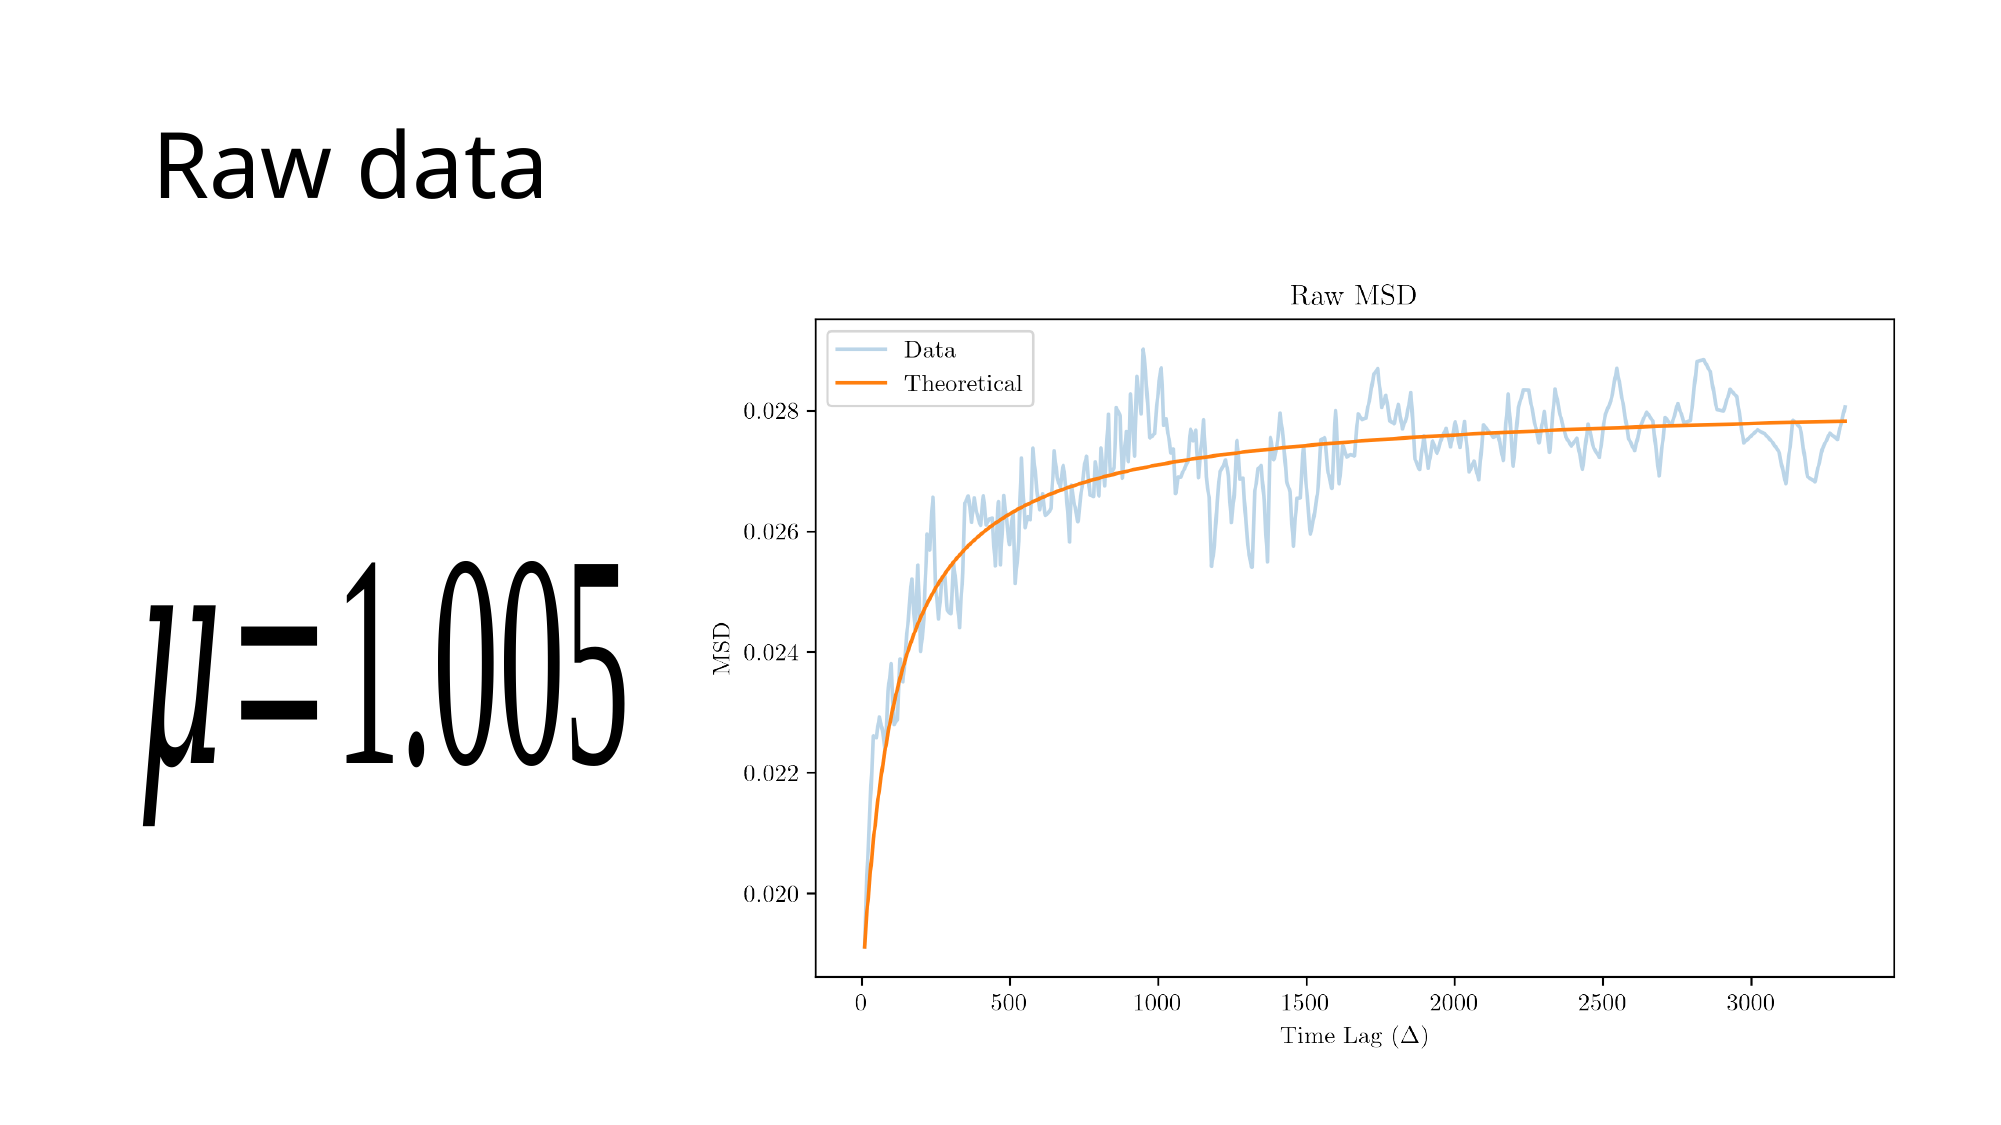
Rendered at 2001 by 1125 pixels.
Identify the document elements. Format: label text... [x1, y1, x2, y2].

picture [694, 267, 1911, 1066]
title Raw data [137, 59, 1863, 278]
